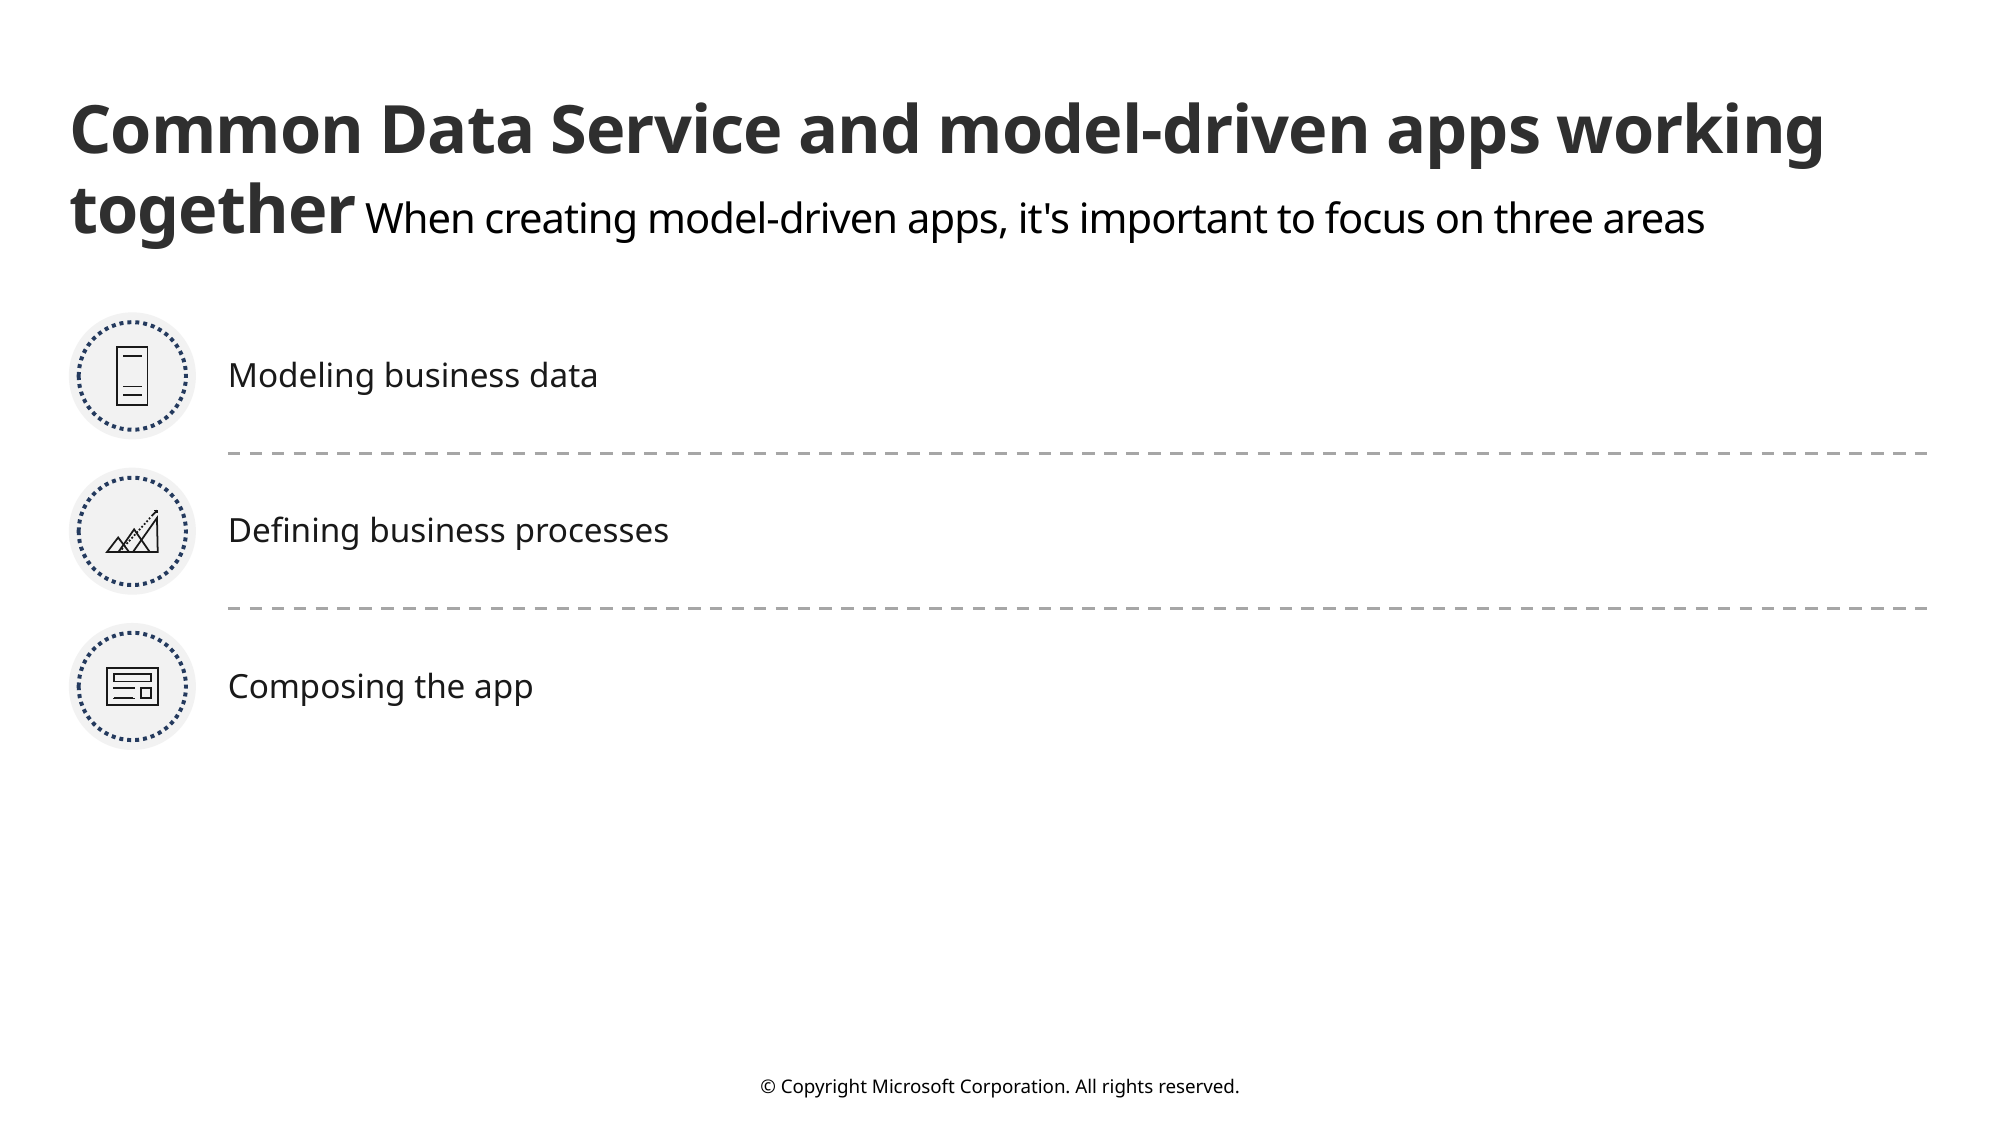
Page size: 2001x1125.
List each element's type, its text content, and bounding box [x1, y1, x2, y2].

list Composing the app [227, 632, 1932, 741]
list Modeling business data [227, 321, 1932, 430]
picture [68, 622, 197, 751]
list When creating model-driven apps, it's important to focus on three areas [365, 191, 1932, 243]
title Common Data Service and model-driven apps working together [68, 72, 1930, 184]
picture [68, 467, 197, 595]
list Defining business processes [227, 477, 1932, 586]
picture [68, 311, 197, 440]
